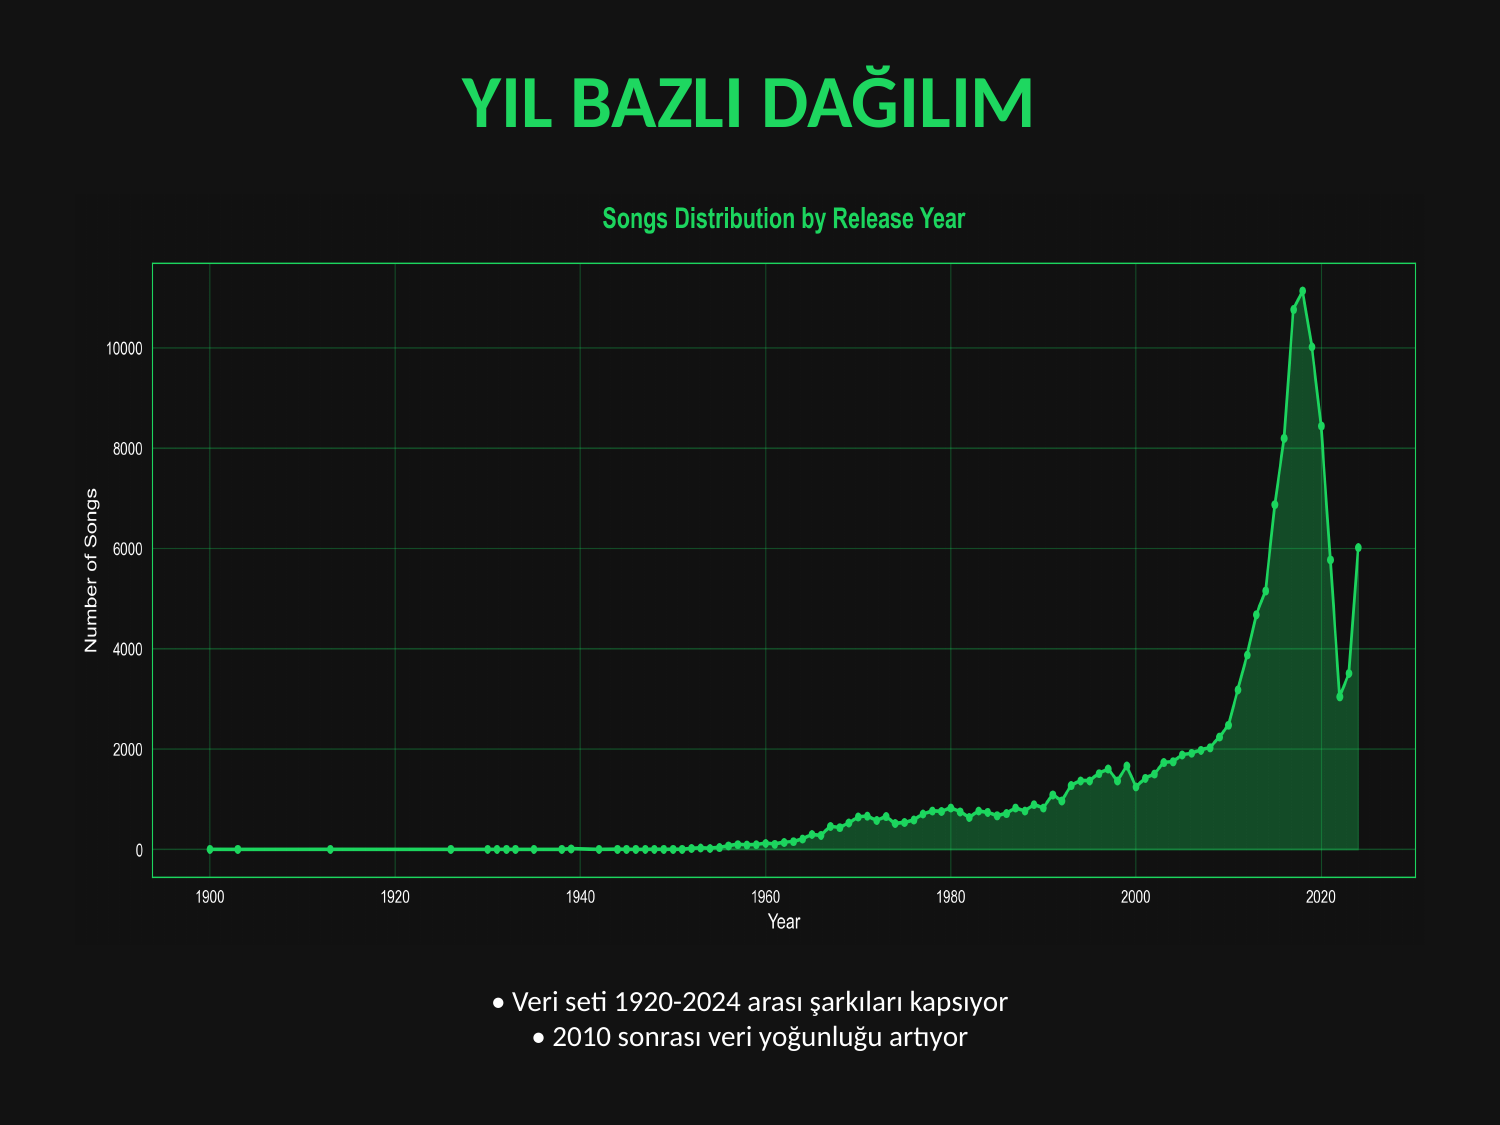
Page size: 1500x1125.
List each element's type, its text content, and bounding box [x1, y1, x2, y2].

text_box YIL BAZLI DAĞILIM [448, 44, 1052, 150]
picture [74, 194, 1426, 946]
text_box • Veri seti 1920-2024 arası şarkıları kapsıyor • 2010 sonrası veri yoğunluğu artıyor [476, 974, 1024, 1060]
